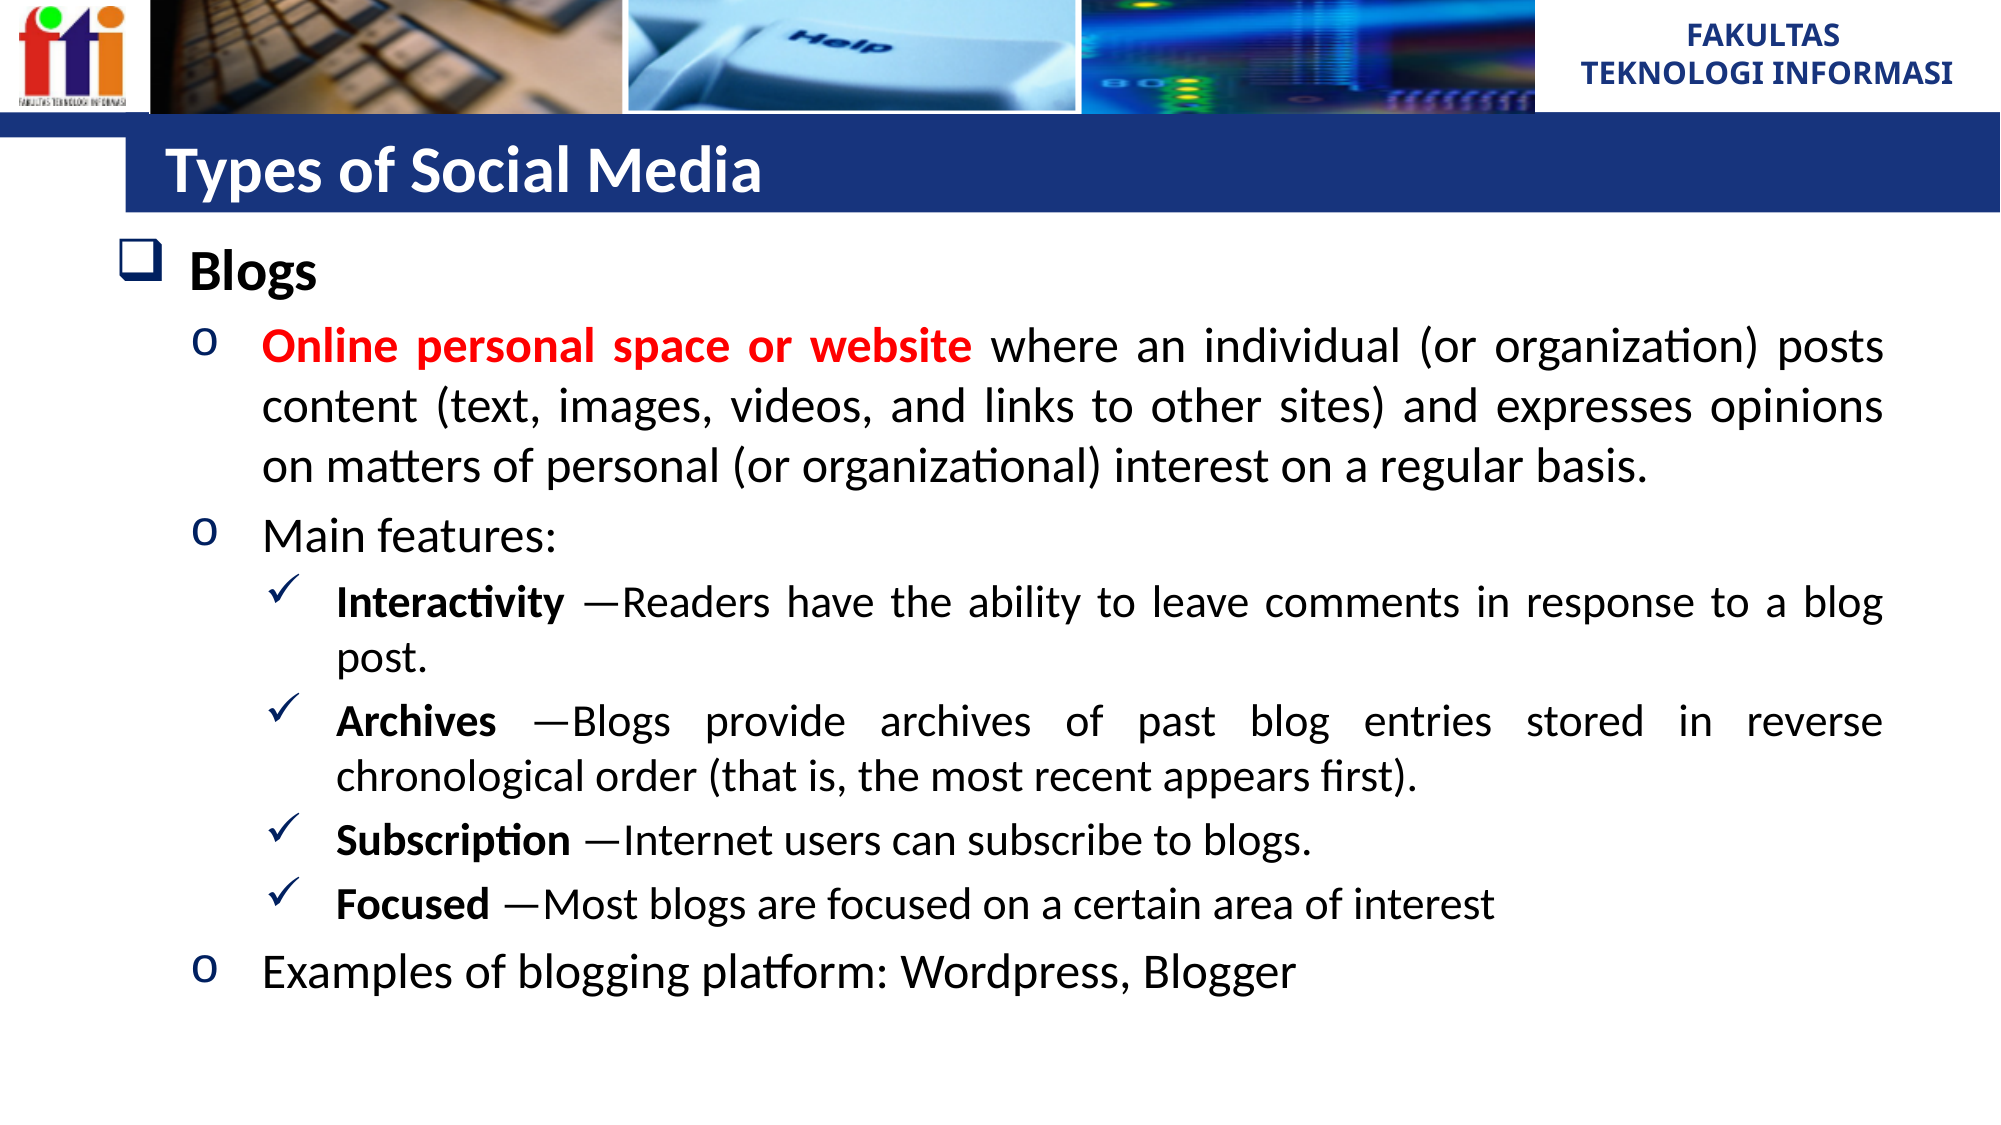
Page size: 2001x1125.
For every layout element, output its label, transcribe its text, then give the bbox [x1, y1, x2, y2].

title Types of Social Media [149, 119, 1934, 213]
list Blogs Online personal space or website where an individual (or organization) posts content (text, images, videos, and links to other sites) and expresses opinions on matters of personal (or organizational) interest on a regular basis. Main features: Interactivity —Readers have the ability to leave comments in response to a blog post. Archives —Blogs provide archives of past blog entries stored in reverse chronological order (that is, the most recent appears first). Subscription —Internet users can subscribe to blogs. Focused —Most blogs are focused on a certain area of interest Examples of blogging platform: Wordpress, Blogger [99, 224, 1901, 1038]
picture [19, 6, 126, 106]
picture [149, 0, 1535, 114]
